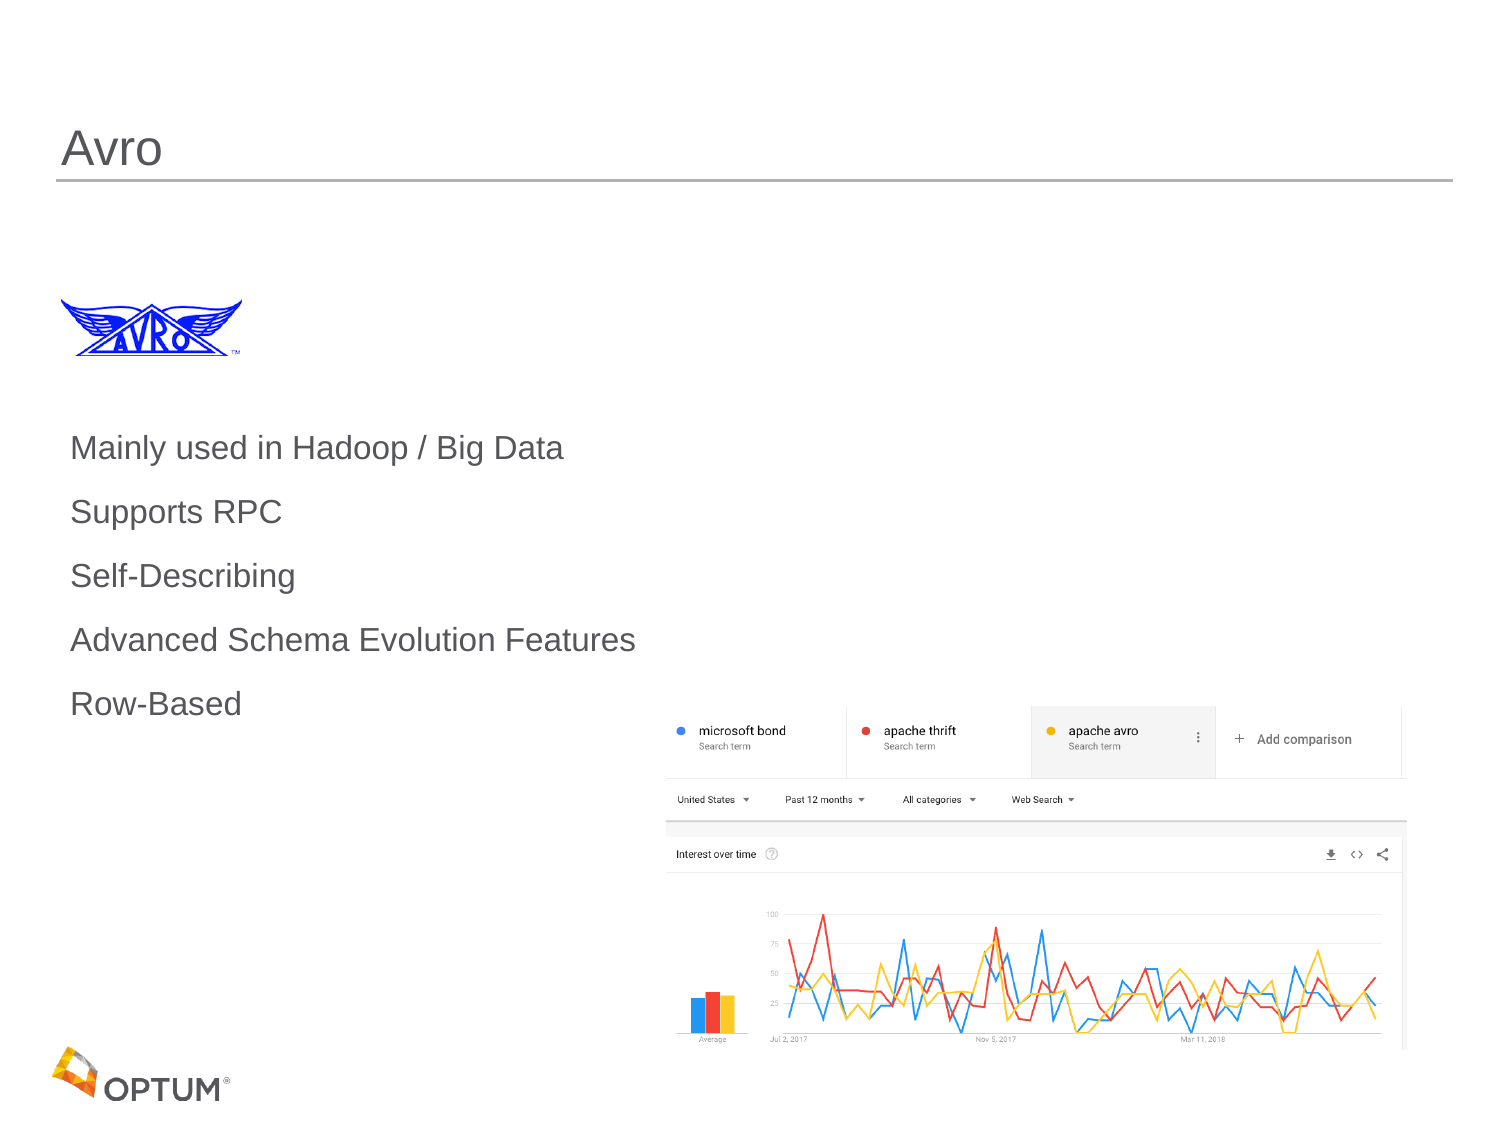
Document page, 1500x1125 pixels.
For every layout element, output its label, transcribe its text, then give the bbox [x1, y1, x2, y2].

picture [666, 706, 1407, 1050]
picture [50, 1044, 231, 1101]
title Avro [60, 0, 1454, 177]
list Mainly used in Hadoop / Big Data Supports RPC Self-Describing Advanced Schema Evolution Features Row-Based [60, 299, 1454, 968]
picture [61, 299, 242, 357]
